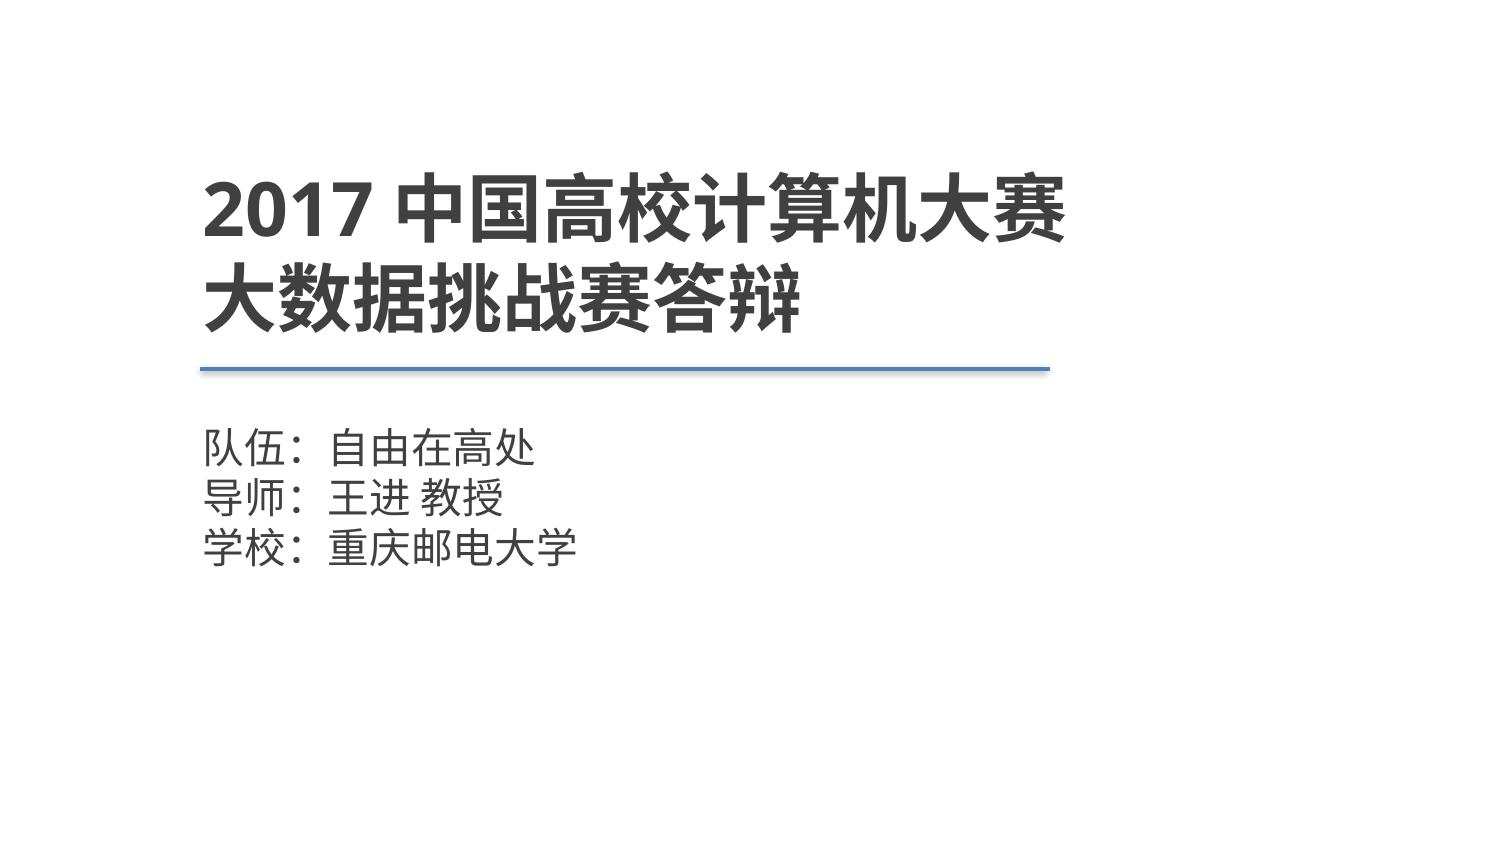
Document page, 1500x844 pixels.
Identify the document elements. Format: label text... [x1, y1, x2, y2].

text_box 2017中国高校计算机大赛 大数据挑战赛答辩 [187, 134, 1150, 369]
title 队伍：自由在高处 导师：王进 教授 学校：重庆邮电大学 [187, 384, 988, 610]
